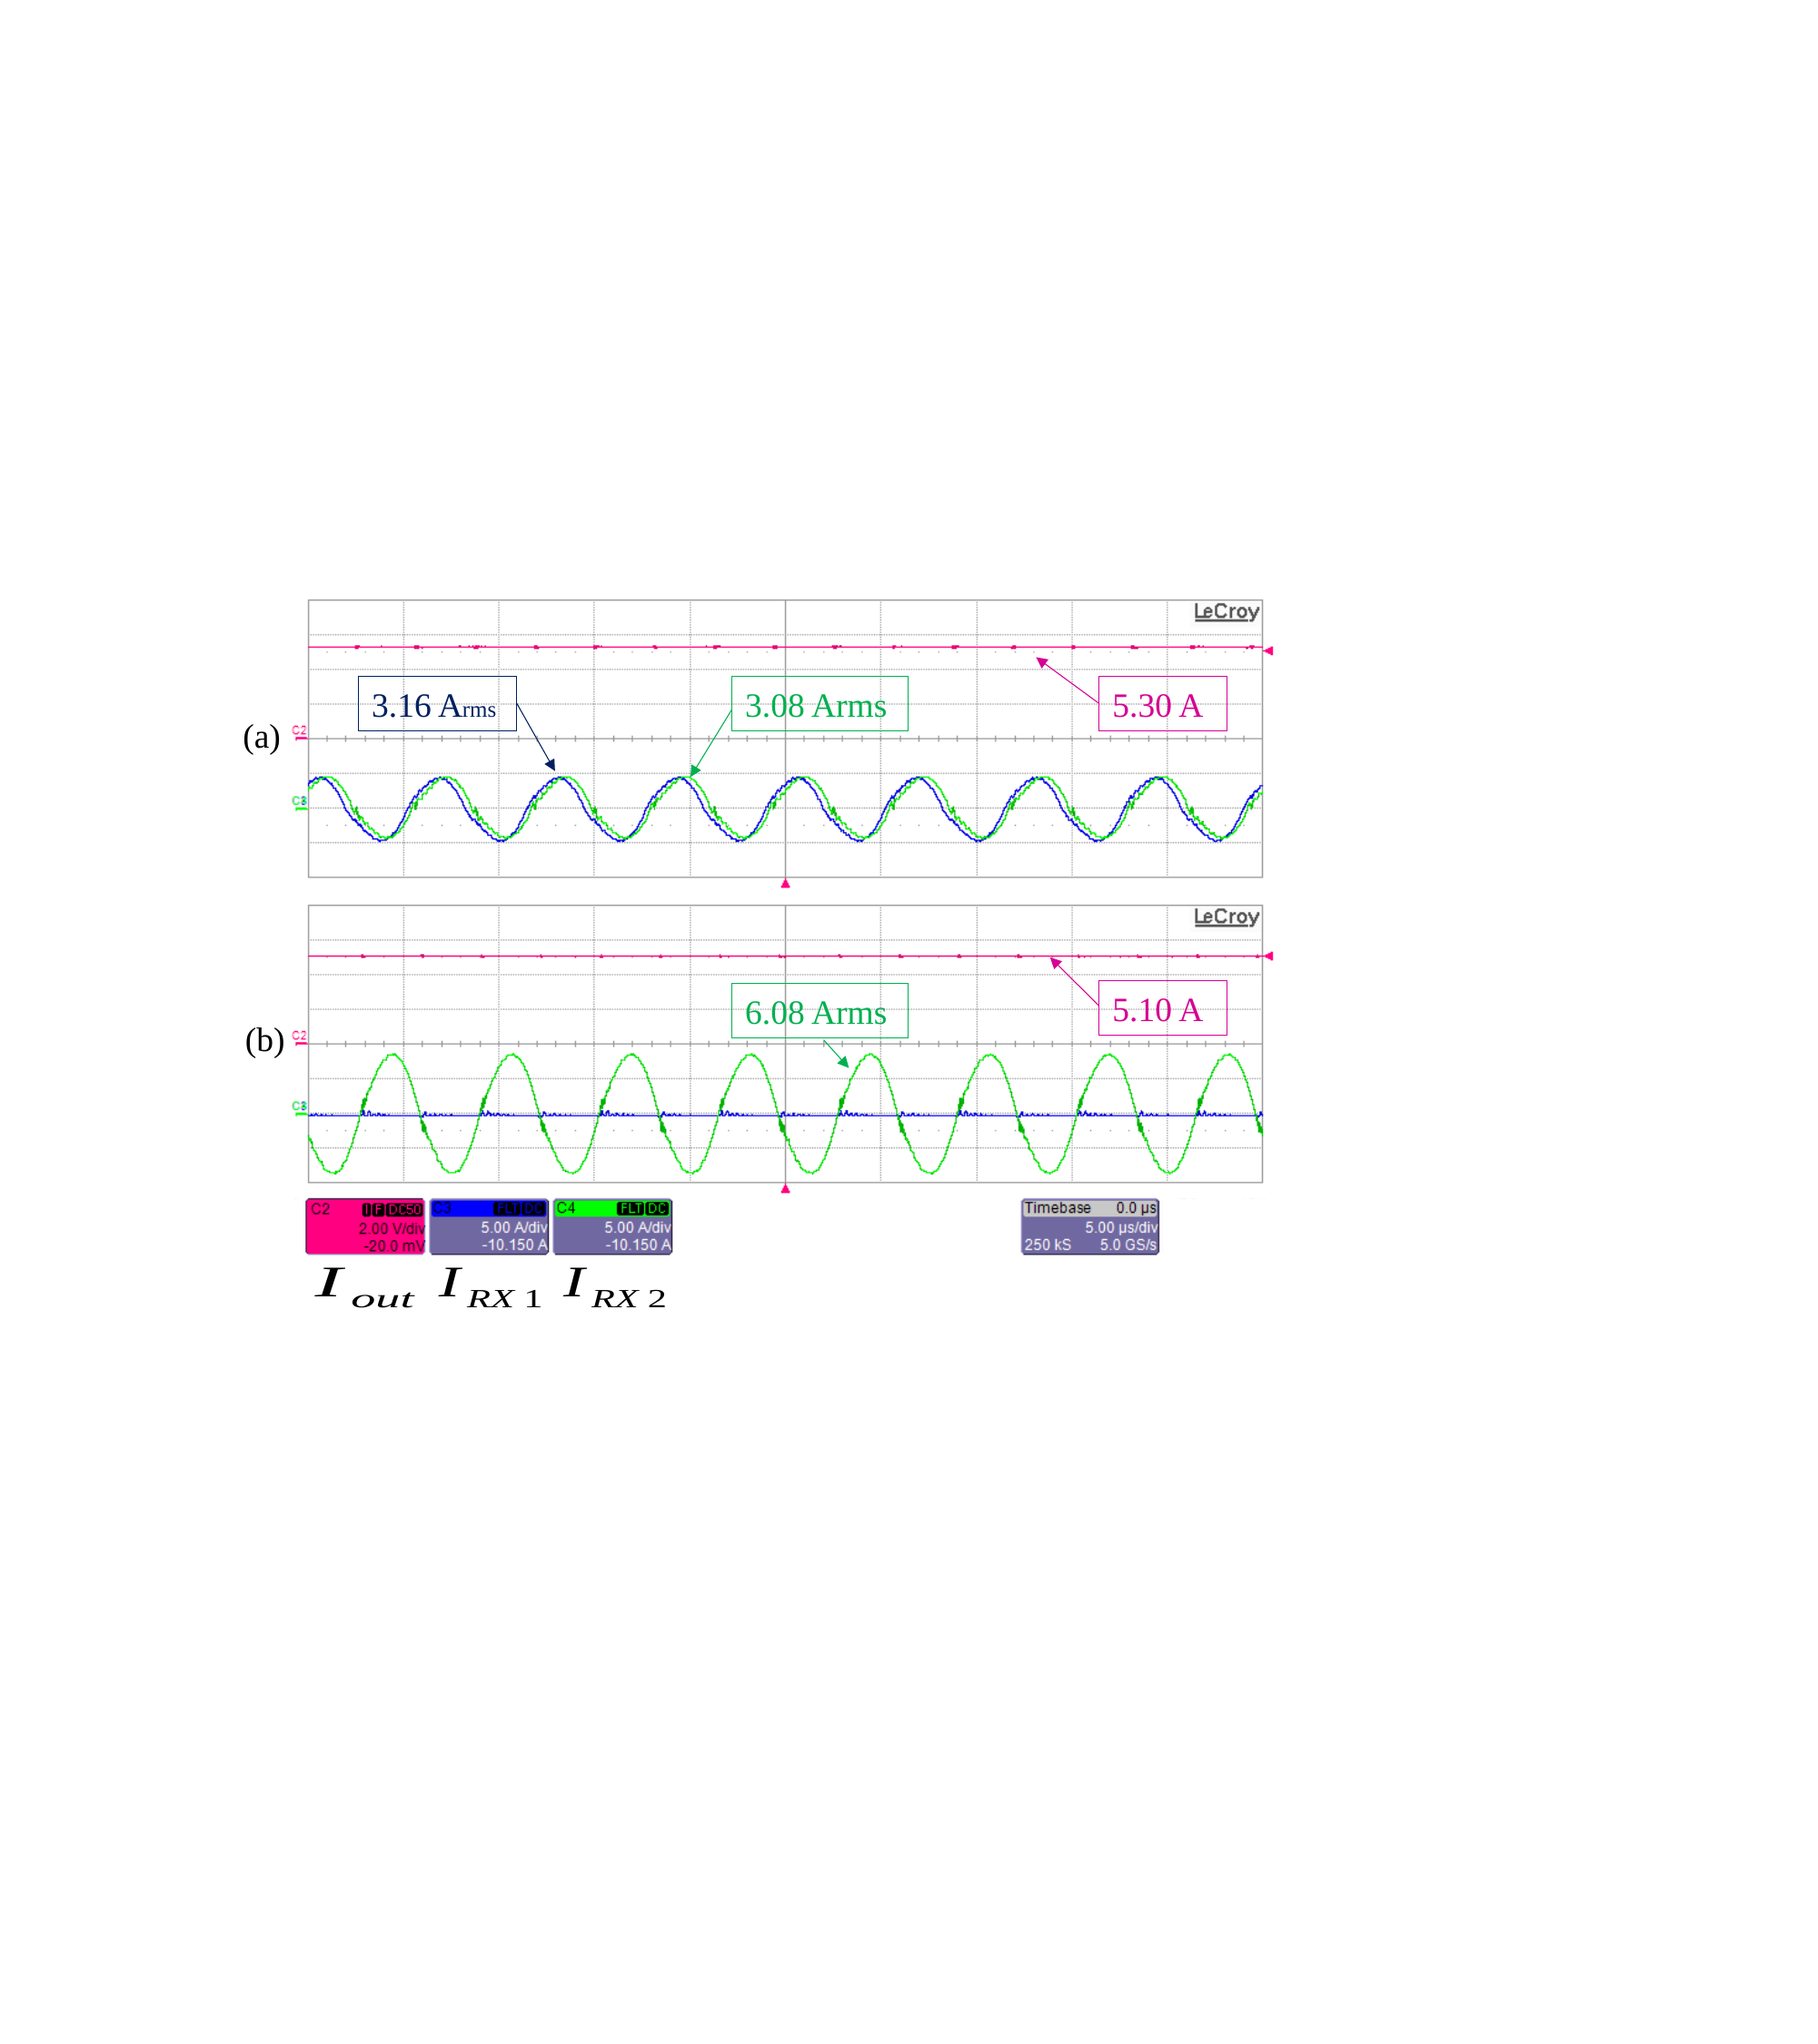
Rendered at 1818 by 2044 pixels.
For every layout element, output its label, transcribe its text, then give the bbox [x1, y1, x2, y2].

text_box (b) [232, 1010, 286, 1066]
picture [286, 901, 1276, 1256]
text_box (a) [229, 707, 286, 762]
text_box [823, 1039, 849, 1068]
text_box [516, 703, 555, 771]
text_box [1049, 957, 1099, 1007]
picture [286, 596, 1276, 893]
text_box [1036, 657, 1099, 704]
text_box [690, 709, 732, 778]
